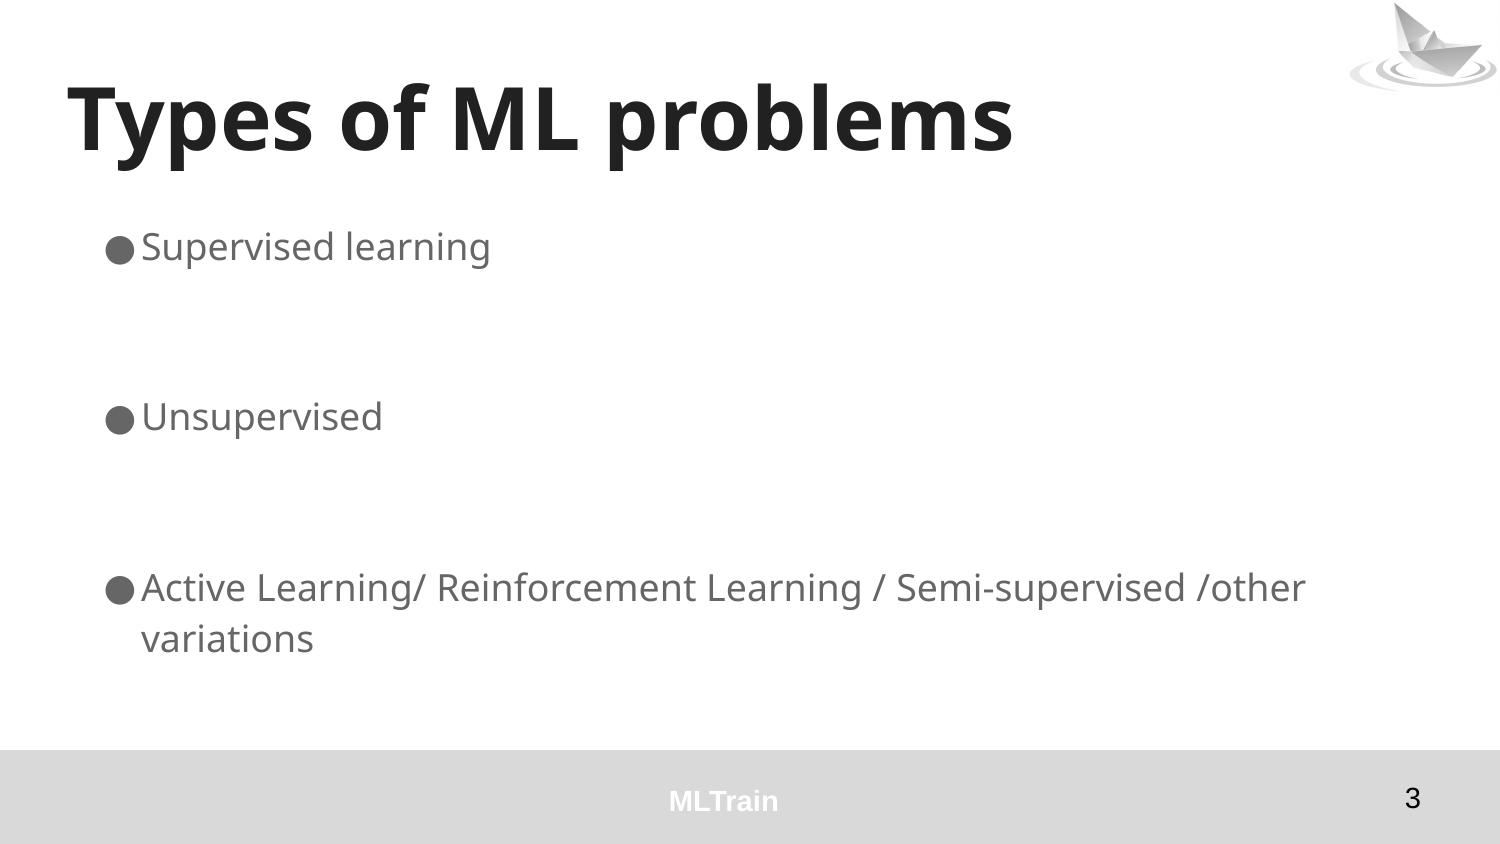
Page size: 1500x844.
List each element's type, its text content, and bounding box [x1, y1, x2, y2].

title Types of ML problems [51, 48, 1449, 180]
list Supervised learning Unsupervised Active Learning/ Reinforcement Learning / Semi-supervised /other variations [51, 201, 1449, 743]
picture [1346, 0, 1500, 95]
slide_number ‹#› [1389, 764, 1480, 830]
